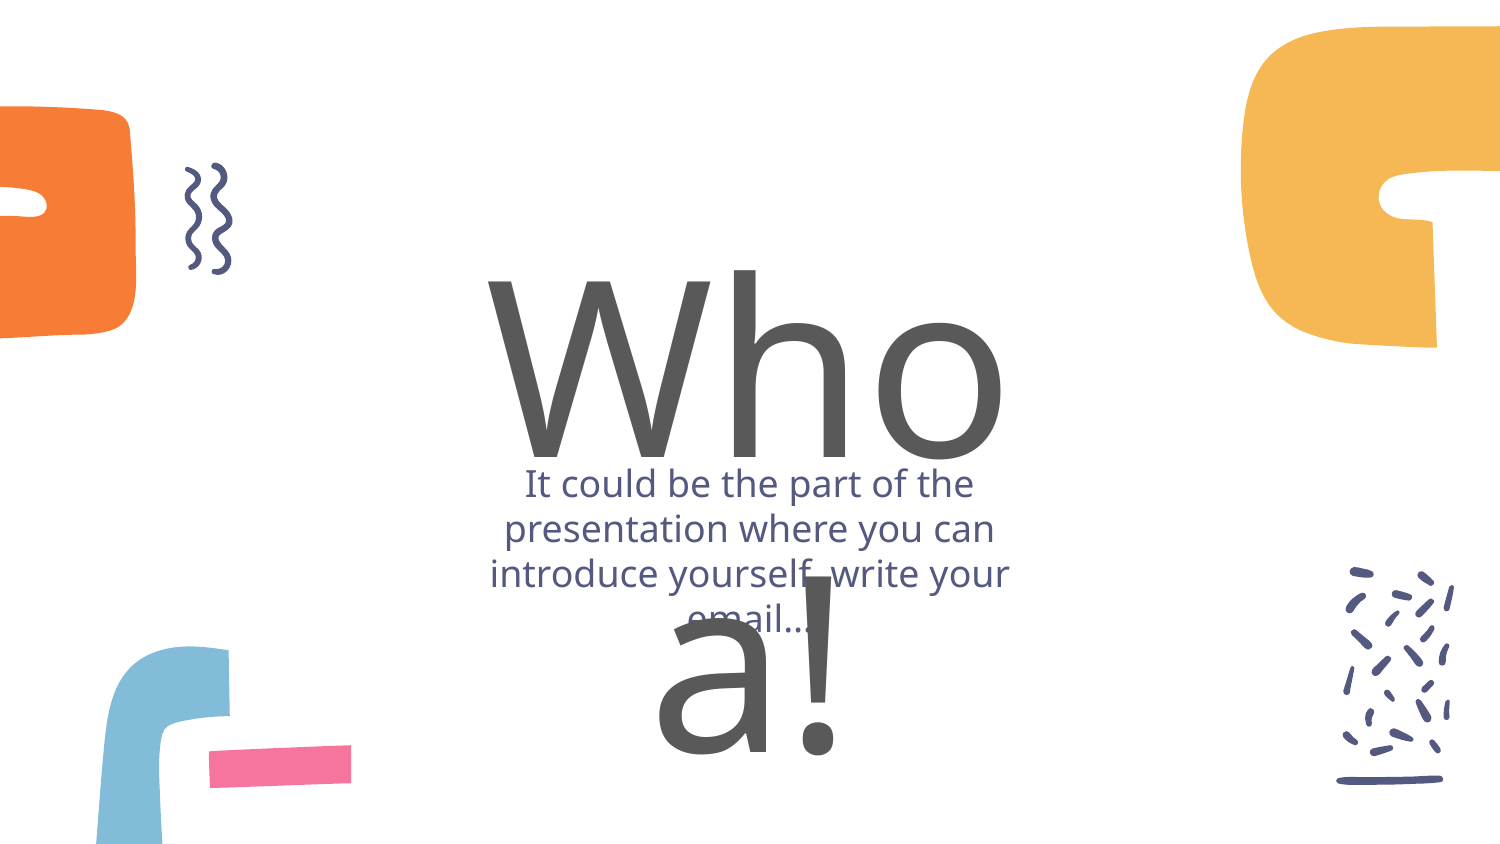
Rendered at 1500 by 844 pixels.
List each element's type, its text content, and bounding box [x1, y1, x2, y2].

title Whoa! [430, 196, 1070, 451]
list It could be the part of the presentation where you can introduce yourself, write your email… [430, 472, 1070, 628]
